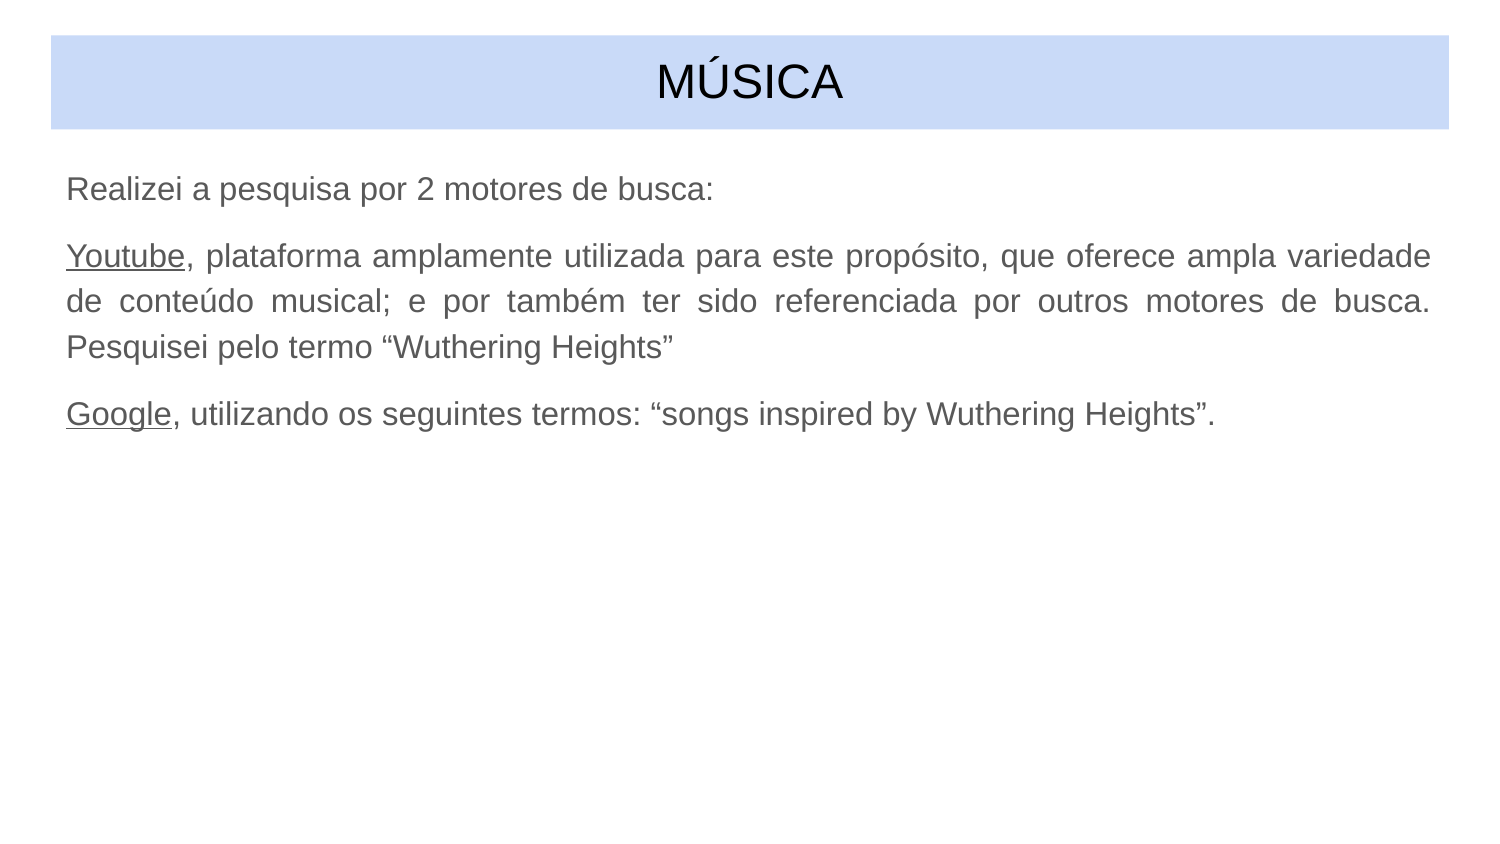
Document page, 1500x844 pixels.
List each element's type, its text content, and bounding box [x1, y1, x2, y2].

list Realizei a pesquisa por 2 motores de busca: Youtube, plataforma amplamente utilizada para este propósito, que oferece ampla variedade de conteúdo musical; e por também ter sido referenciada por outros motores de busca. Pesquisei pelo termo “Wuthering Heights” Google, utilizando os seguintes termos: “songs inspired by Wuthering Heights”. [51, 146, 1449, 451]
title MÚSICA [51, 35, 1449, 130]
